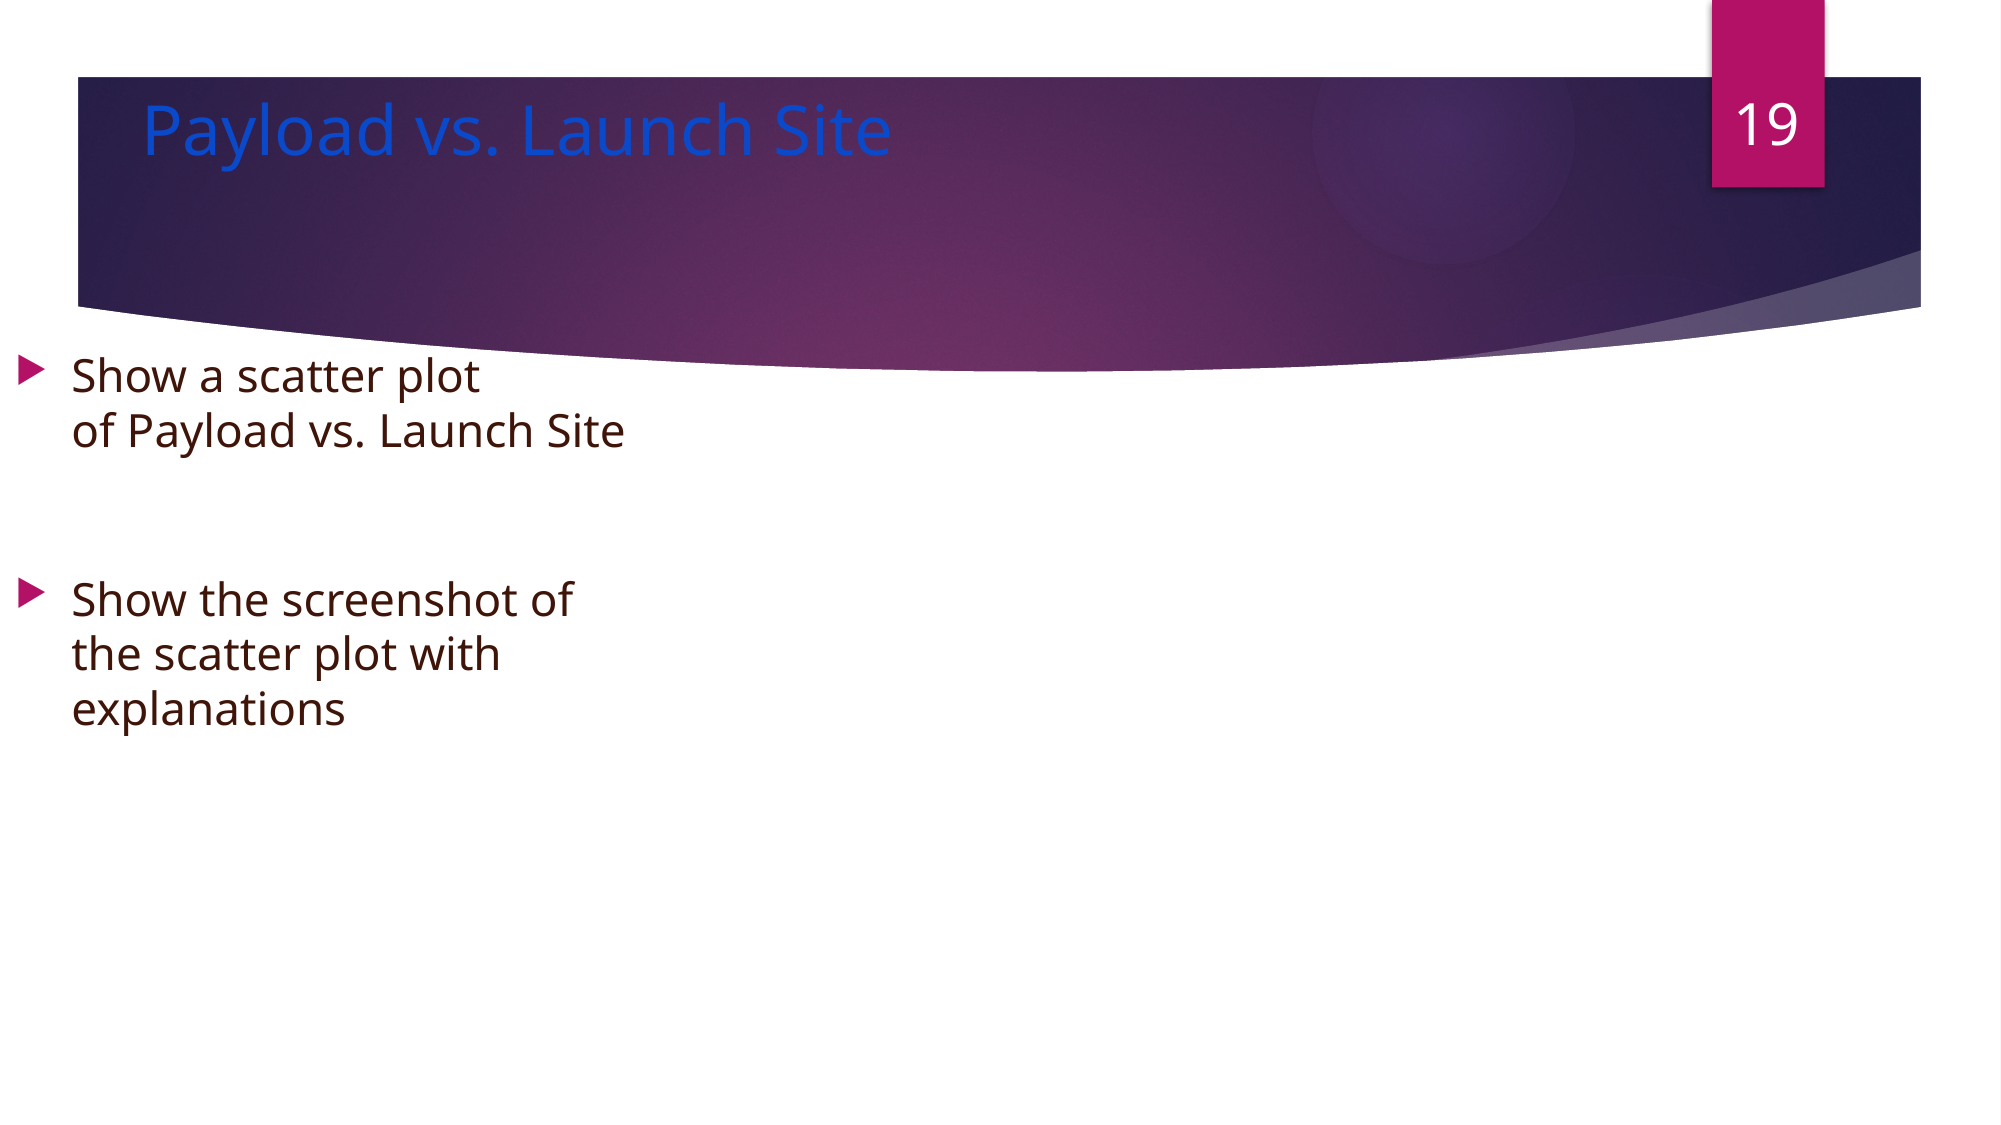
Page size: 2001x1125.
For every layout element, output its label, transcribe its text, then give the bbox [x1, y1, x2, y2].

text_box Payload vs. Launch Site [126, 88, 1852, 179]
list Show a scatter plot of Payload vs. Launch Site Show the screenshot of the scatter plot with explanations [0, 339, 646, 965]
slide_number 19 [1698, 48, 1836, 88]
